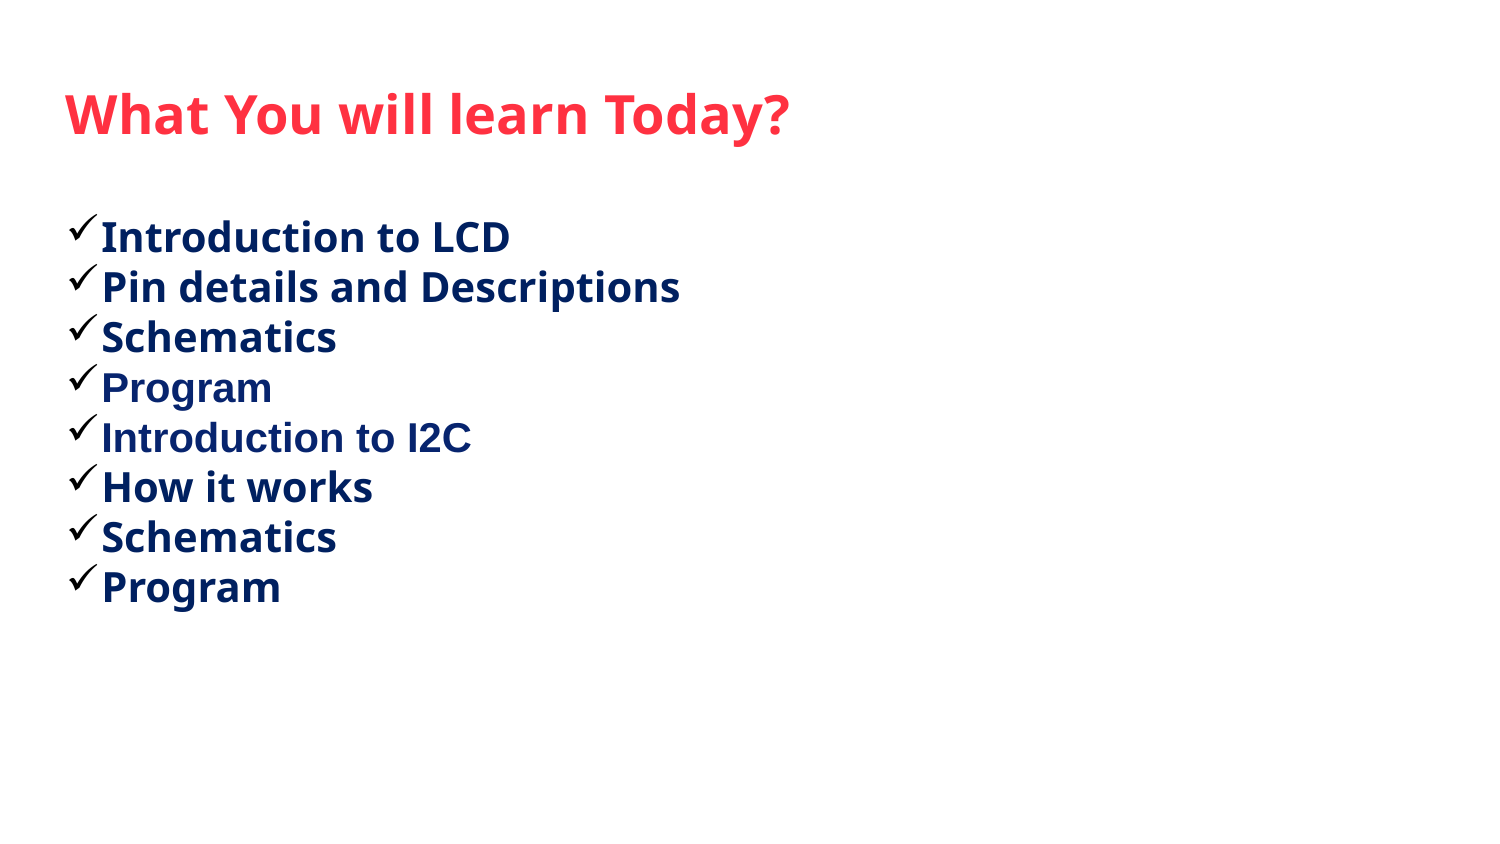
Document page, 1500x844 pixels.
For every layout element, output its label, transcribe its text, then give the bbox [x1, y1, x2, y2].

text_box What You will learn Today? [51, 72, 1449, 167]
text_box Introduction to LCD Pin details and Descriptions Schematics Program Introduction to I2C How it works Schematics Program [51, 203, 1352, 591]
